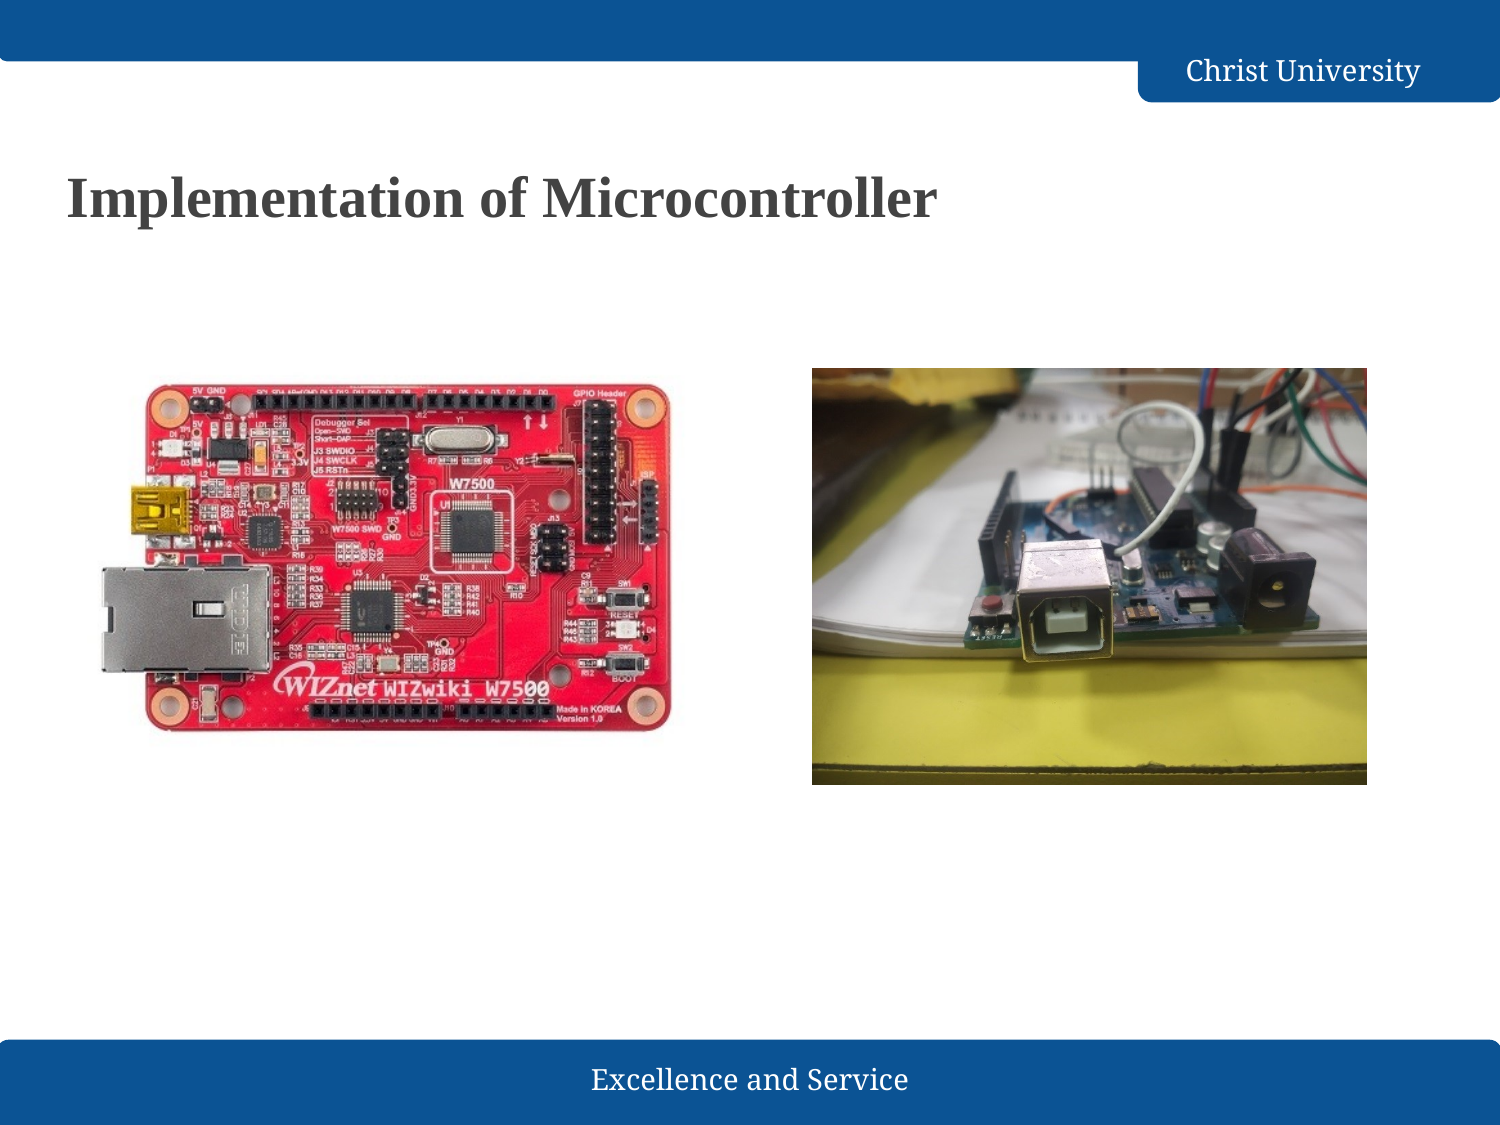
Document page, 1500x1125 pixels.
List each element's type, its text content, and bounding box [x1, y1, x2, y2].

picture [812, 368, 1367, 785]
title Implementation of Microcontroller [51, 125, 1402, 245]
picture [67, 355, 710, 785]
